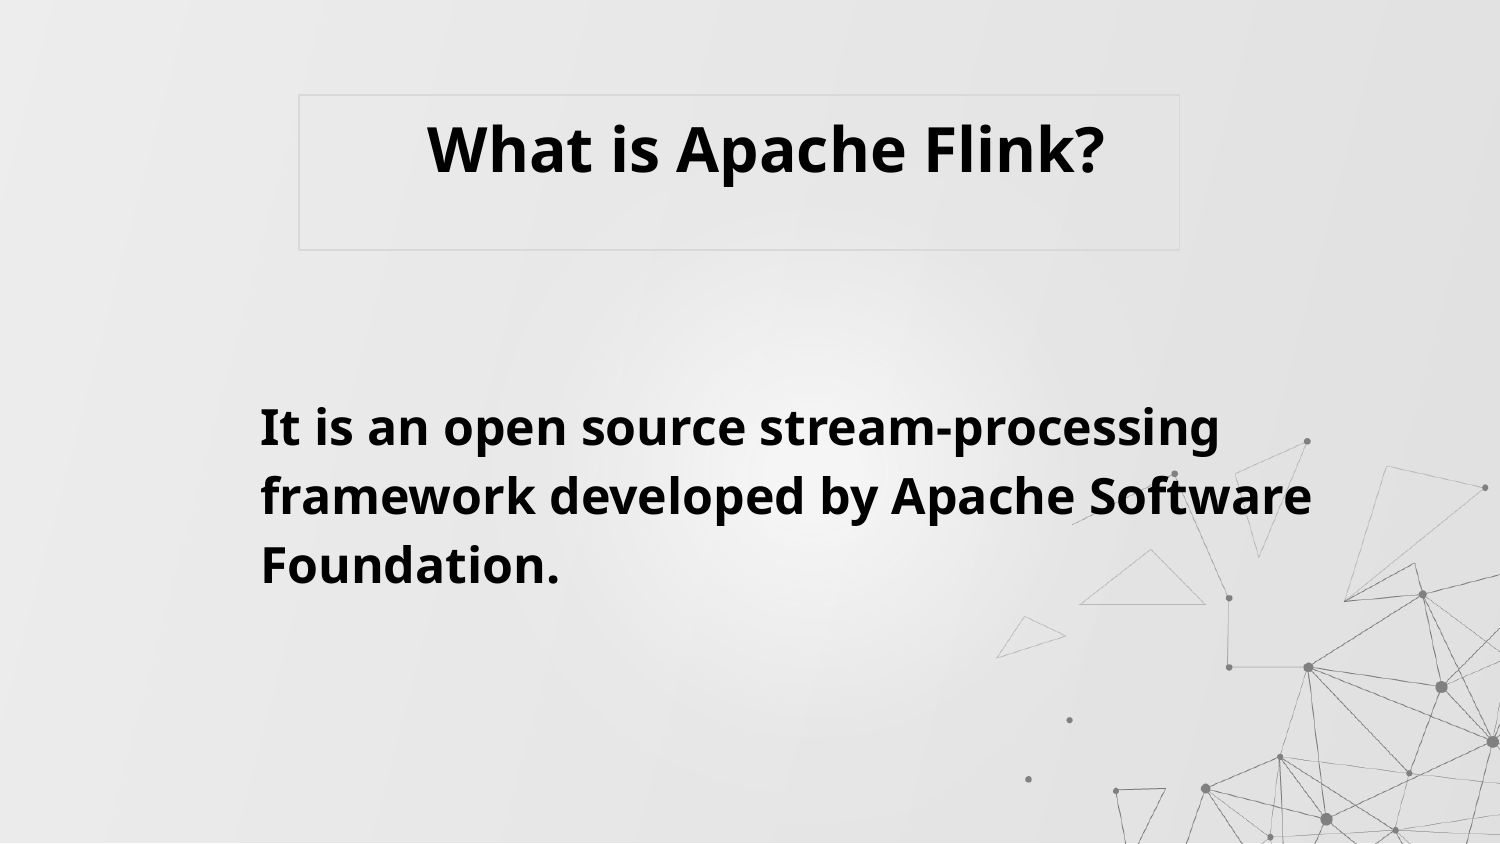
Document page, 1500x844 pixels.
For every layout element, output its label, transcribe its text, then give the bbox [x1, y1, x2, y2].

picture [0, 0, 1500, 844]
title What is Apache Flink? [299, 94, 1180, 251]
list It is an open source stream-processing framework developed by Apache Software Foundation. [244, 278, 1380, 521]
